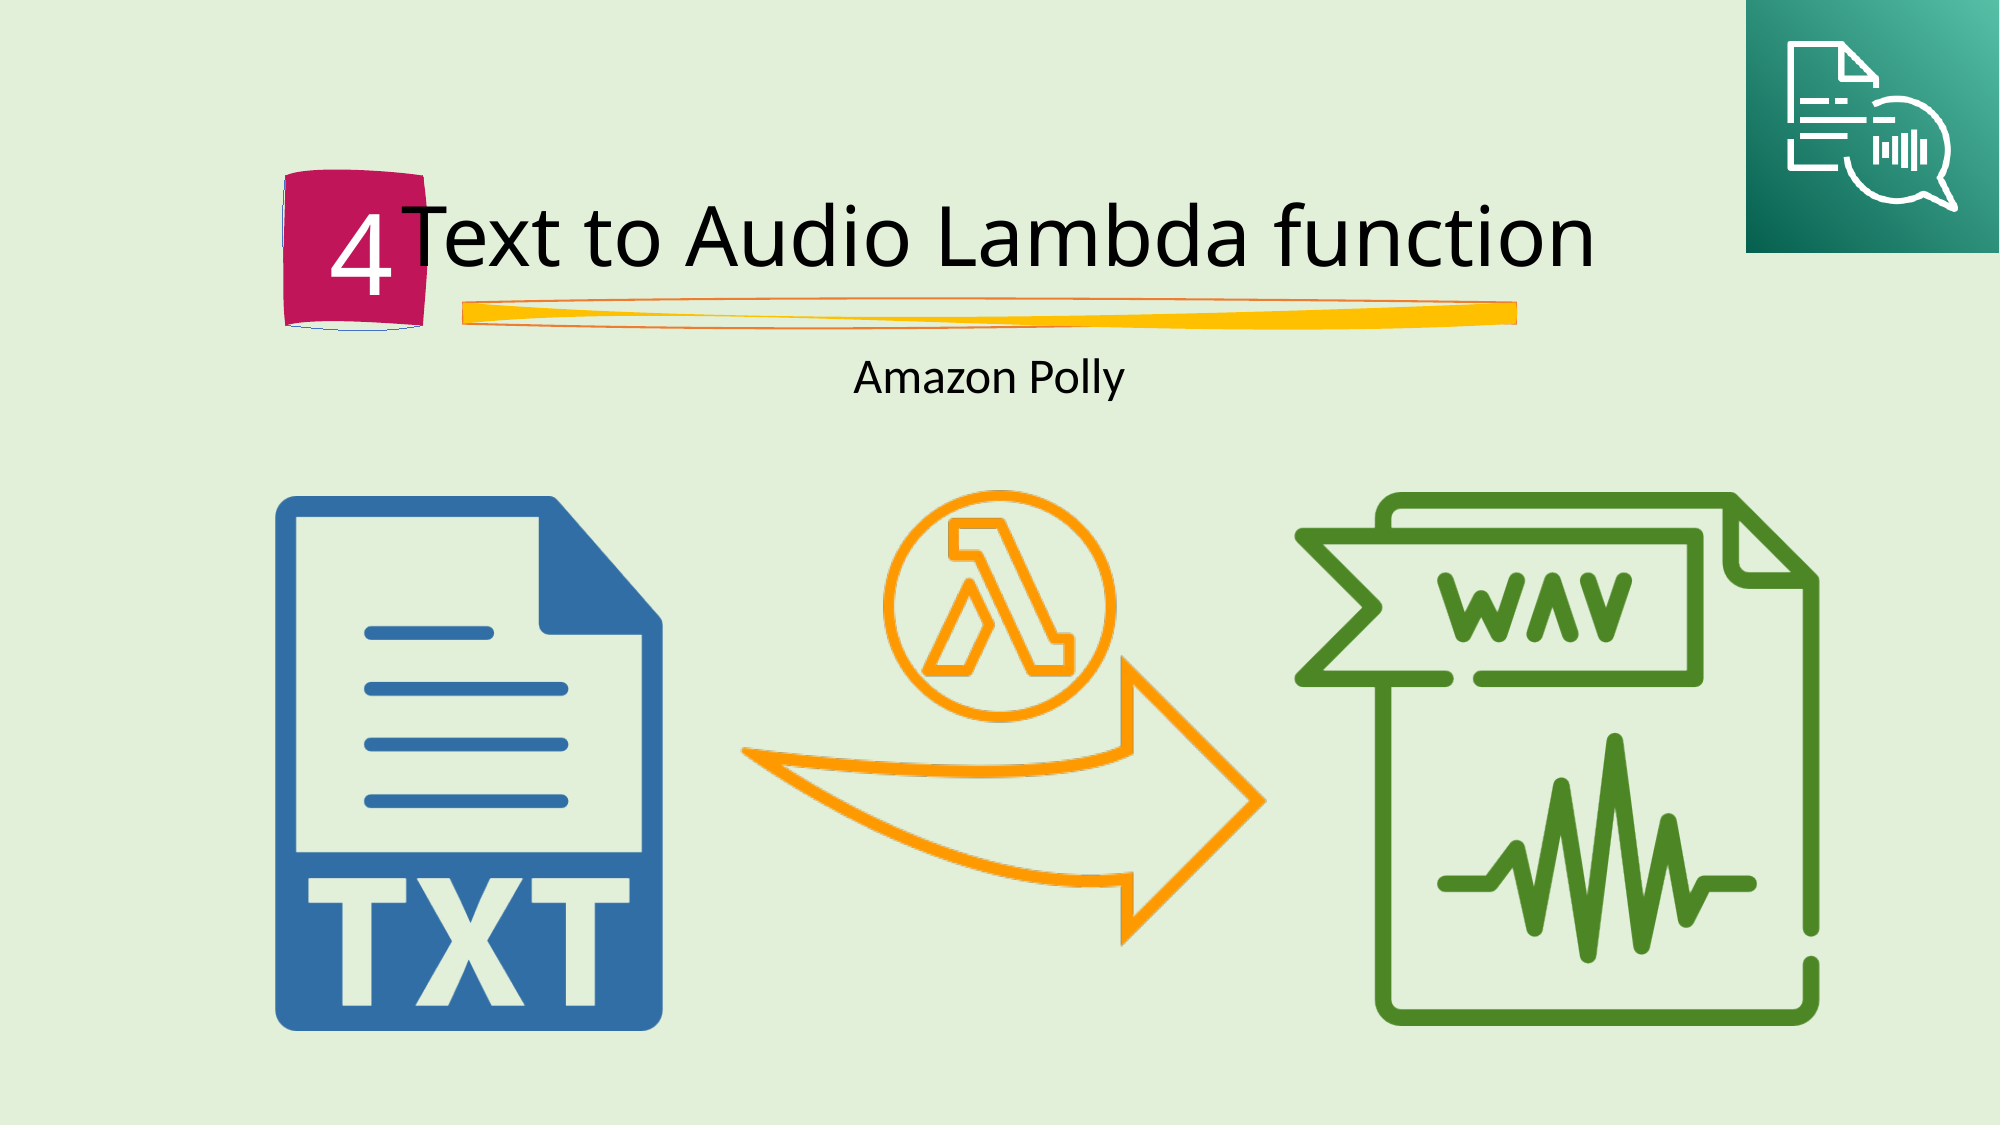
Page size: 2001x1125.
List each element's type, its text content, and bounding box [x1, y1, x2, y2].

text_box Amazon Polly [727, 336, 1252, 412]
text_box Text to Audio Lambda function [386, 175, 1614, 291]
picture [1746, 0, 1999, 253]
text_box [461, 297, 1518, 330]
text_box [202, 480, 1824, 1092]
text_box 4 [282, 169, 426, 331]
